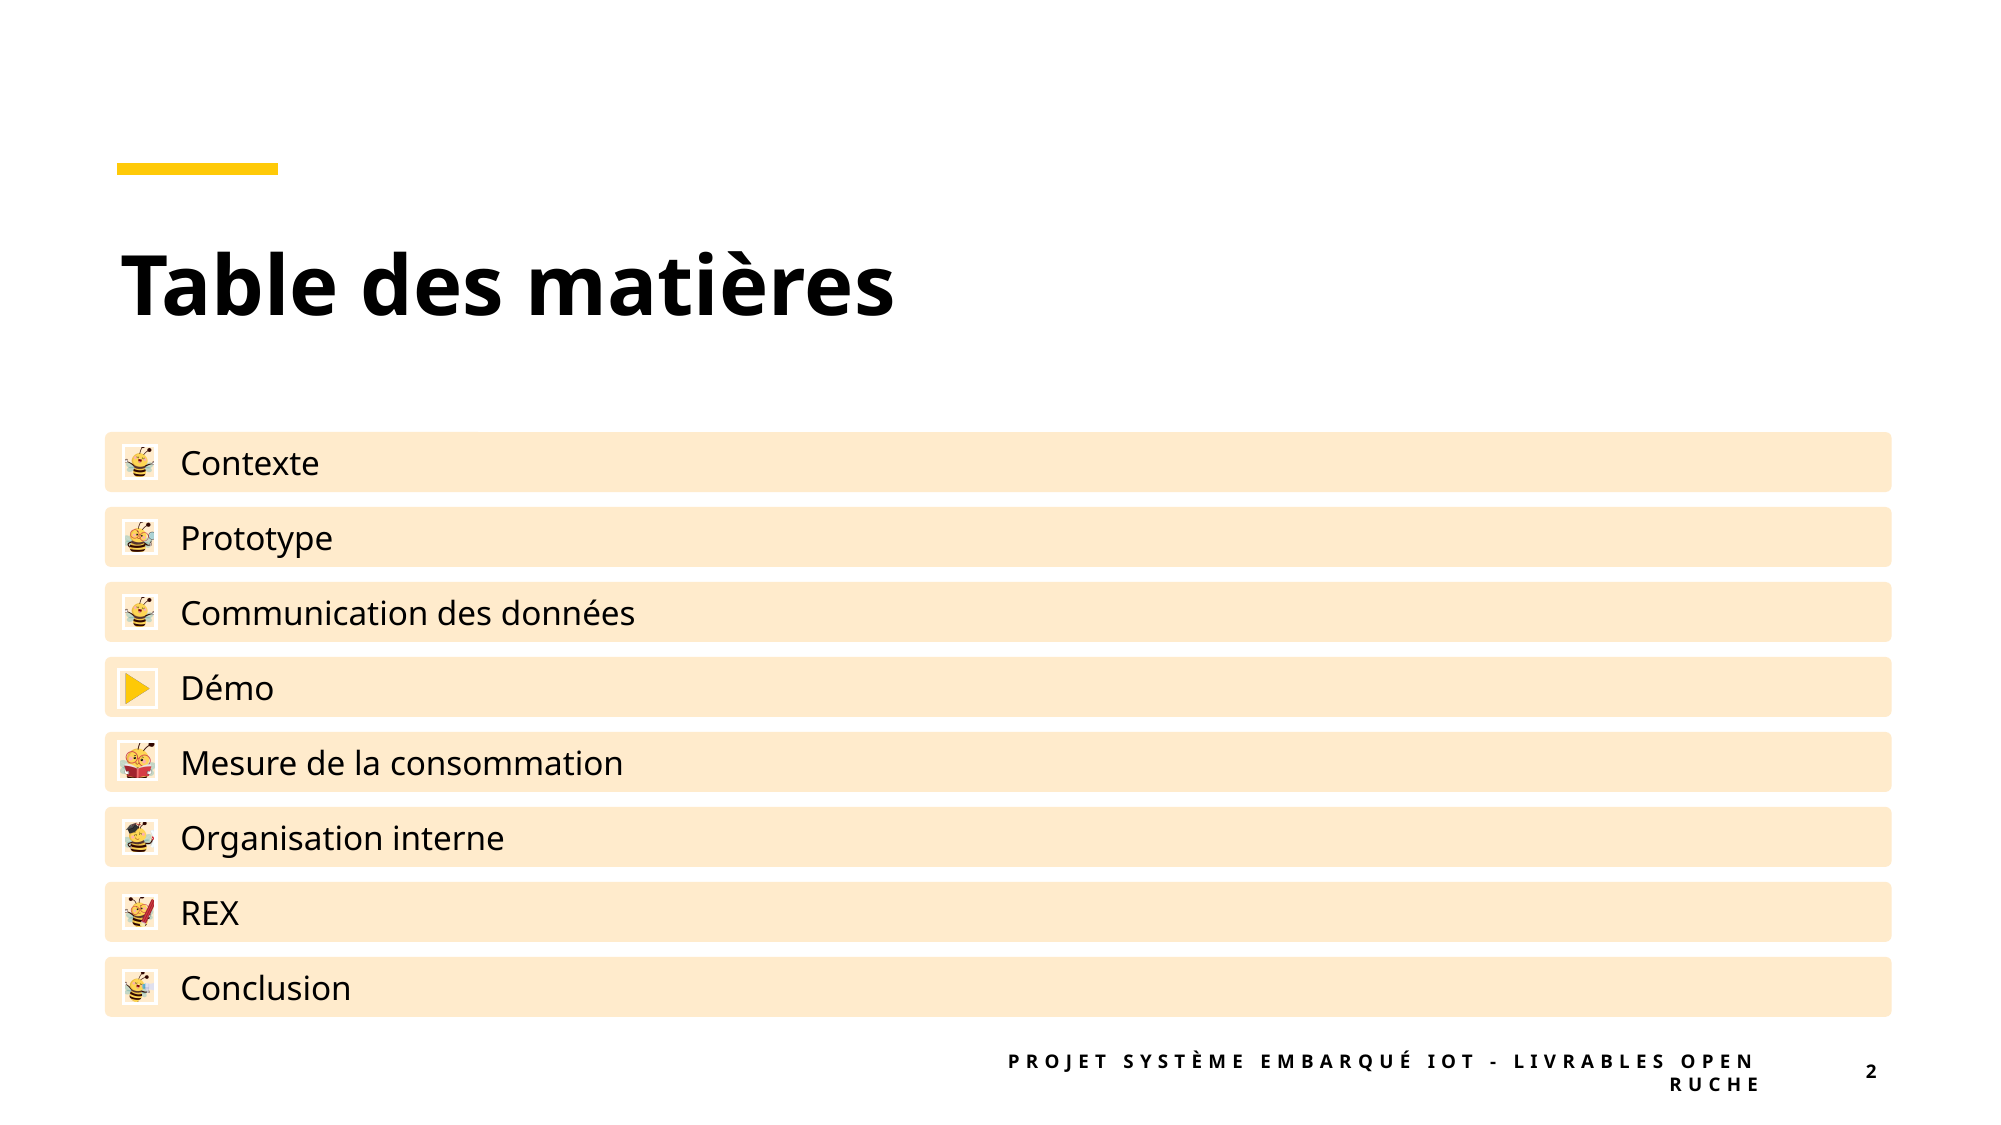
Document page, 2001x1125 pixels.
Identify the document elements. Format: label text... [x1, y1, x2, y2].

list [104, 431, 1892, 1017]
footer Projet Système Embarqué IoT - Livrables Open Ruche [896, 1042, 1772, 1103]
title Table des matières [105, 224, 1892, 405]
slide_number 2 [1772, 1042, 1892, 1103]
